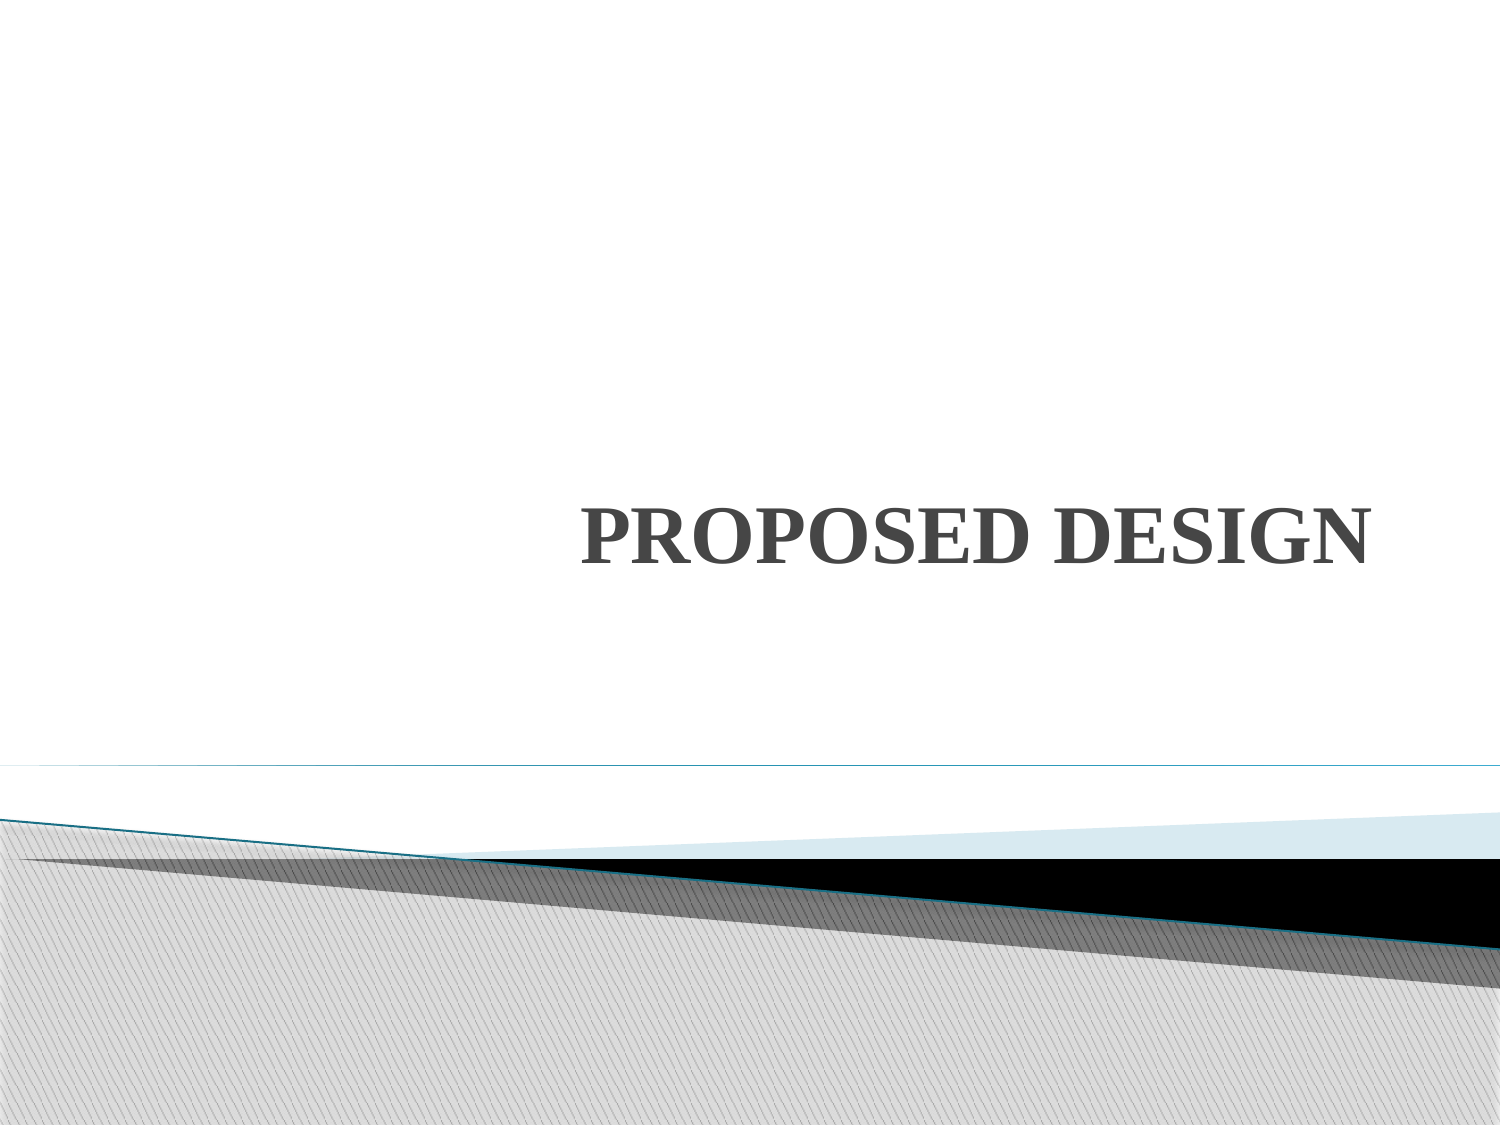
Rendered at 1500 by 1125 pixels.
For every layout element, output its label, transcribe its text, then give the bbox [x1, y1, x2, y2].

title PROPOSED DESIGN [112, 287, 1388, 588]
picture [5, 859, 1500, 989]
